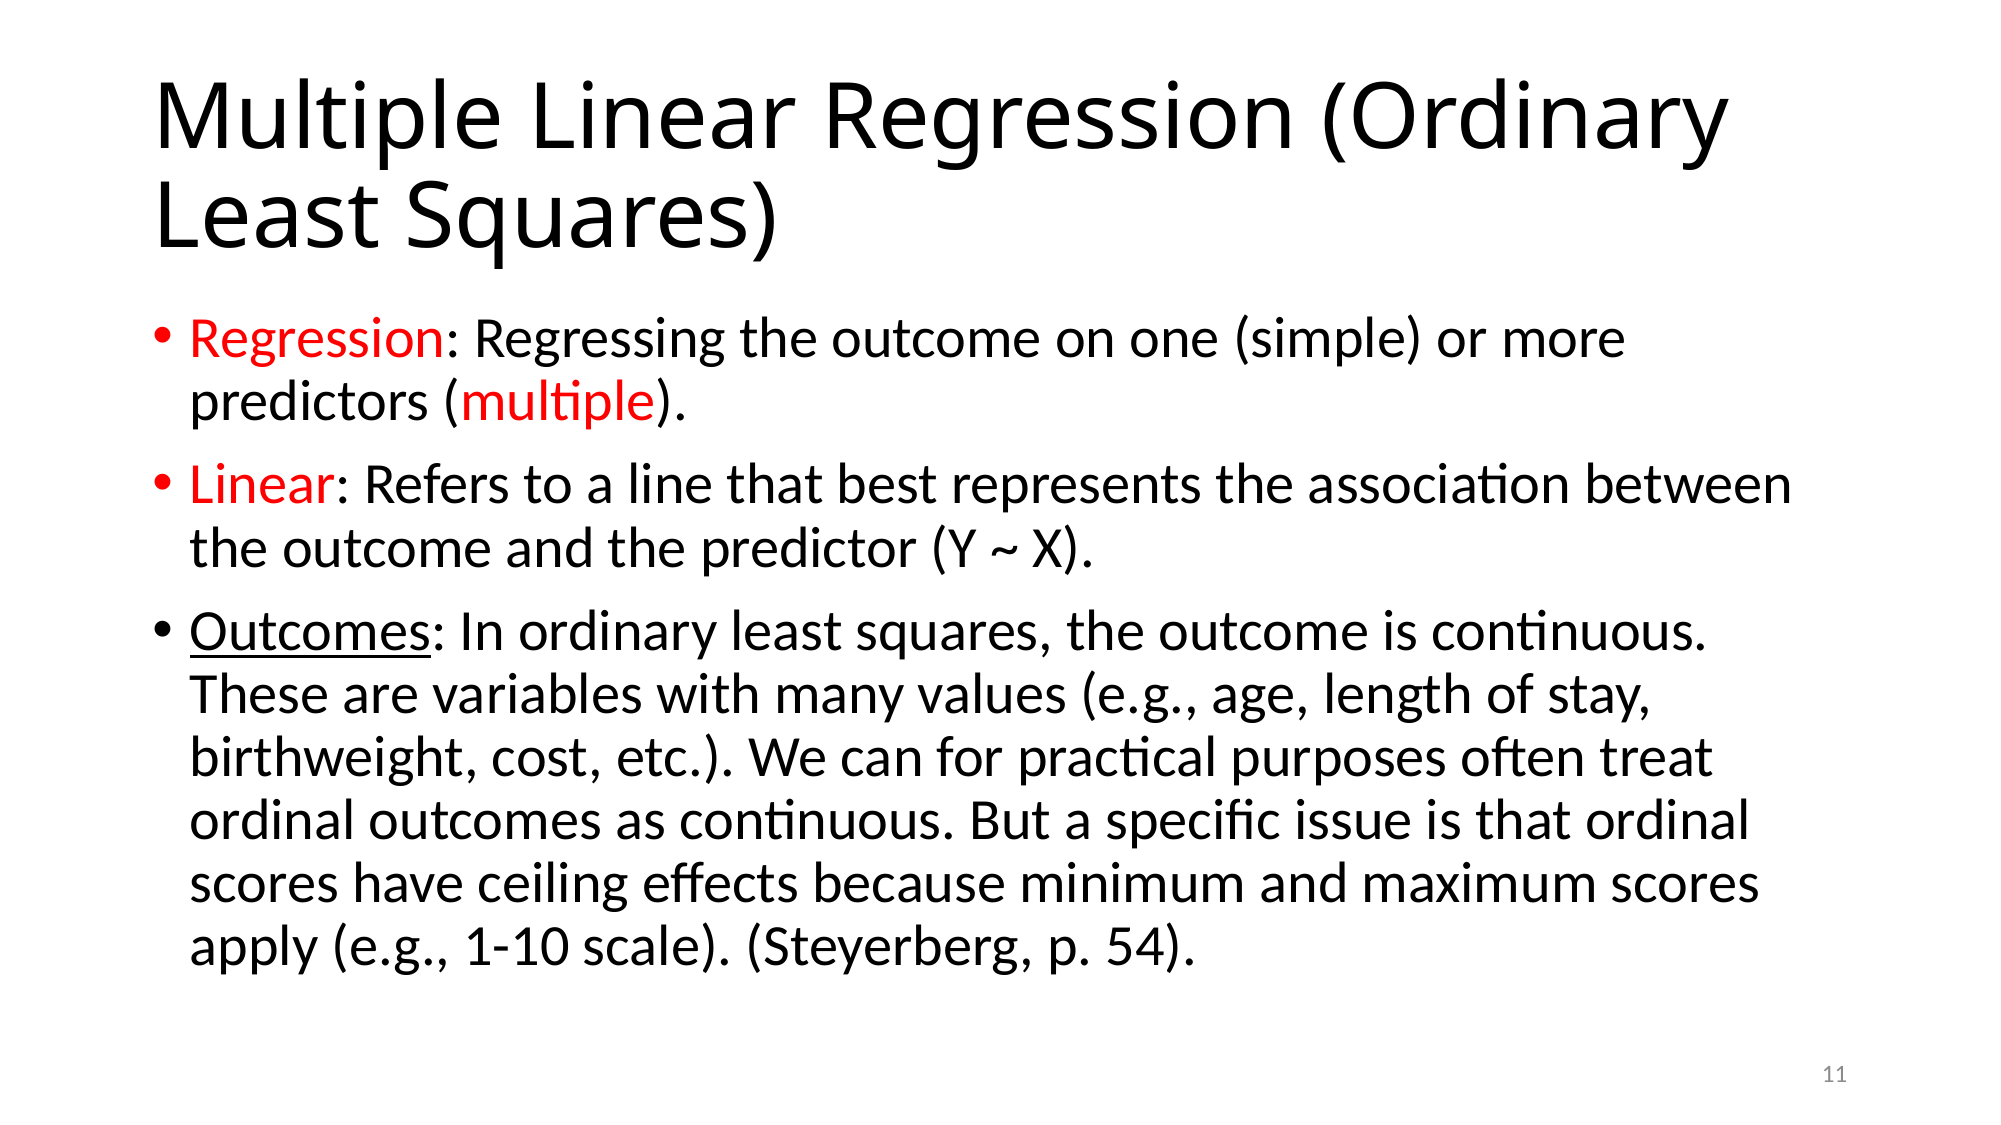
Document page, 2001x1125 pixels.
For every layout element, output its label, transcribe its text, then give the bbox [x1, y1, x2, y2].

list Regression: Regressing the outcome on one (simple) or more predictors (multiple). Linear: Refers to a line that best represents the association between the outcome and the predictor (Y ~ X). Outcomes: In ordinary least squares, the outcome is continuous. These are variables with many values (e.g., age, length of stay, birthweight, cost, etc.). We can for practical purposes often treat ordinal outcomes as continuous. But a specific issue is that ordinal scores have ceiling effects because minimum and maximum scores apply (e.g., 1-10 scale). (Steyerberg, p. 54). [137, 299, 1863, 1014]
title Multiple Linear Regression (Ordinary Least Squares) [137, 59, 1863, 278]
slide_number 11 [1412, 1042, 1863, 1103]
